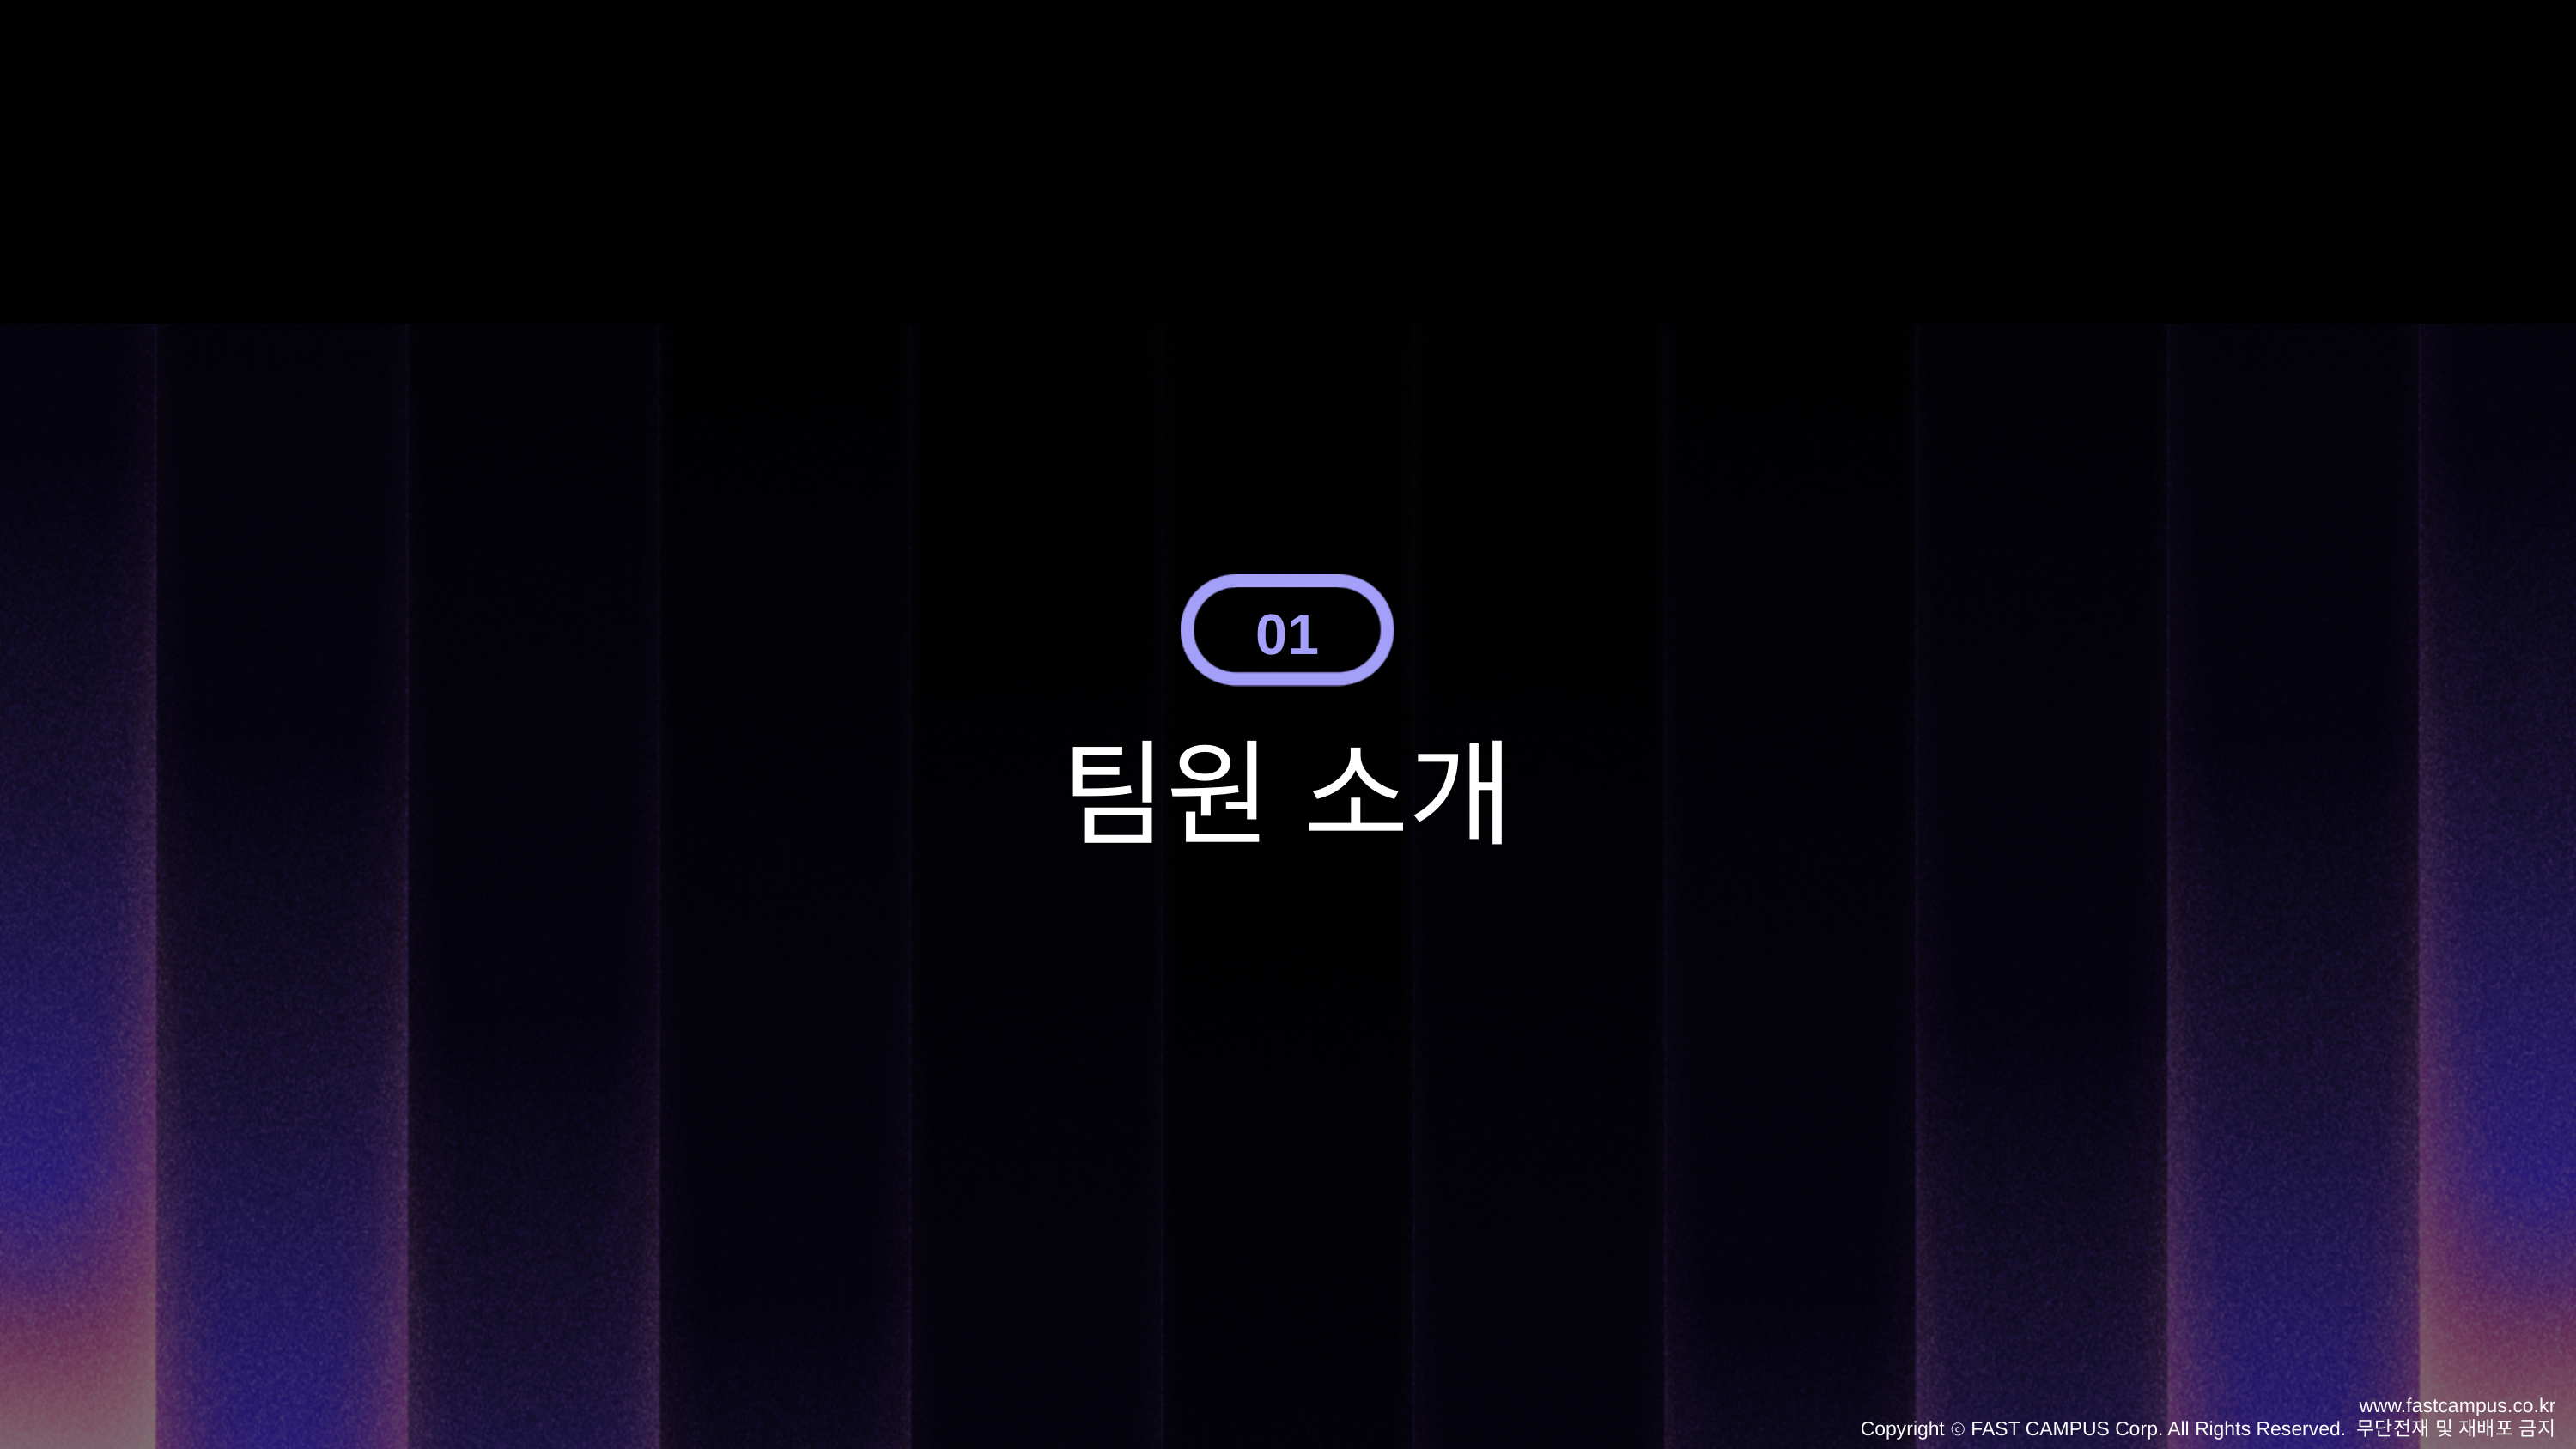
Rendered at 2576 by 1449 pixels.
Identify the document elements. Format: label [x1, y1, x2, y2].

text_box [541, 574, 2035, 954]
picture [0, 323, 2576, 1449]
